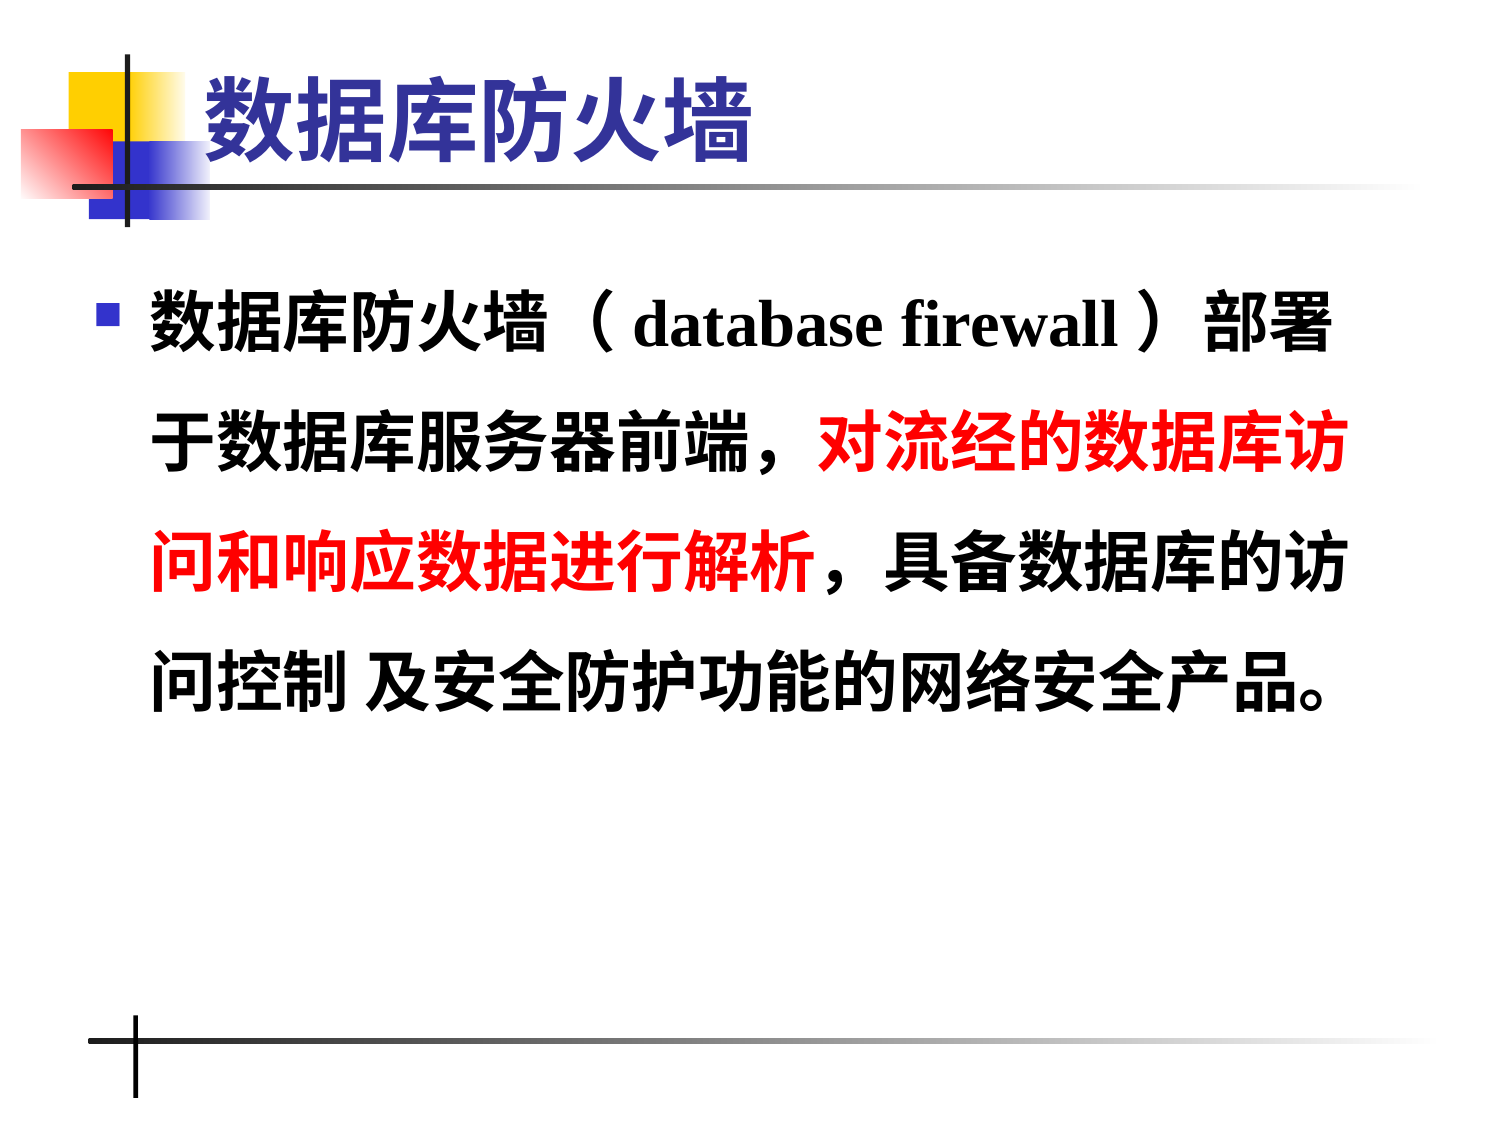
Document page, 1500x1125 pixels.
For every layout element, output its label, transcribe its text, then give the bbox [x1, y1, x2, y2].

list 数据库防火墙（database firewall）部署于数据库服务器前端，对流经的数据库访问和响应数据进行解析，具备数据库的访问控制 及安全防护功能的网络安全产品。 [77, 232, 1398, 966]
title 数据库防火墙 [188, 23, 1468, 181]
